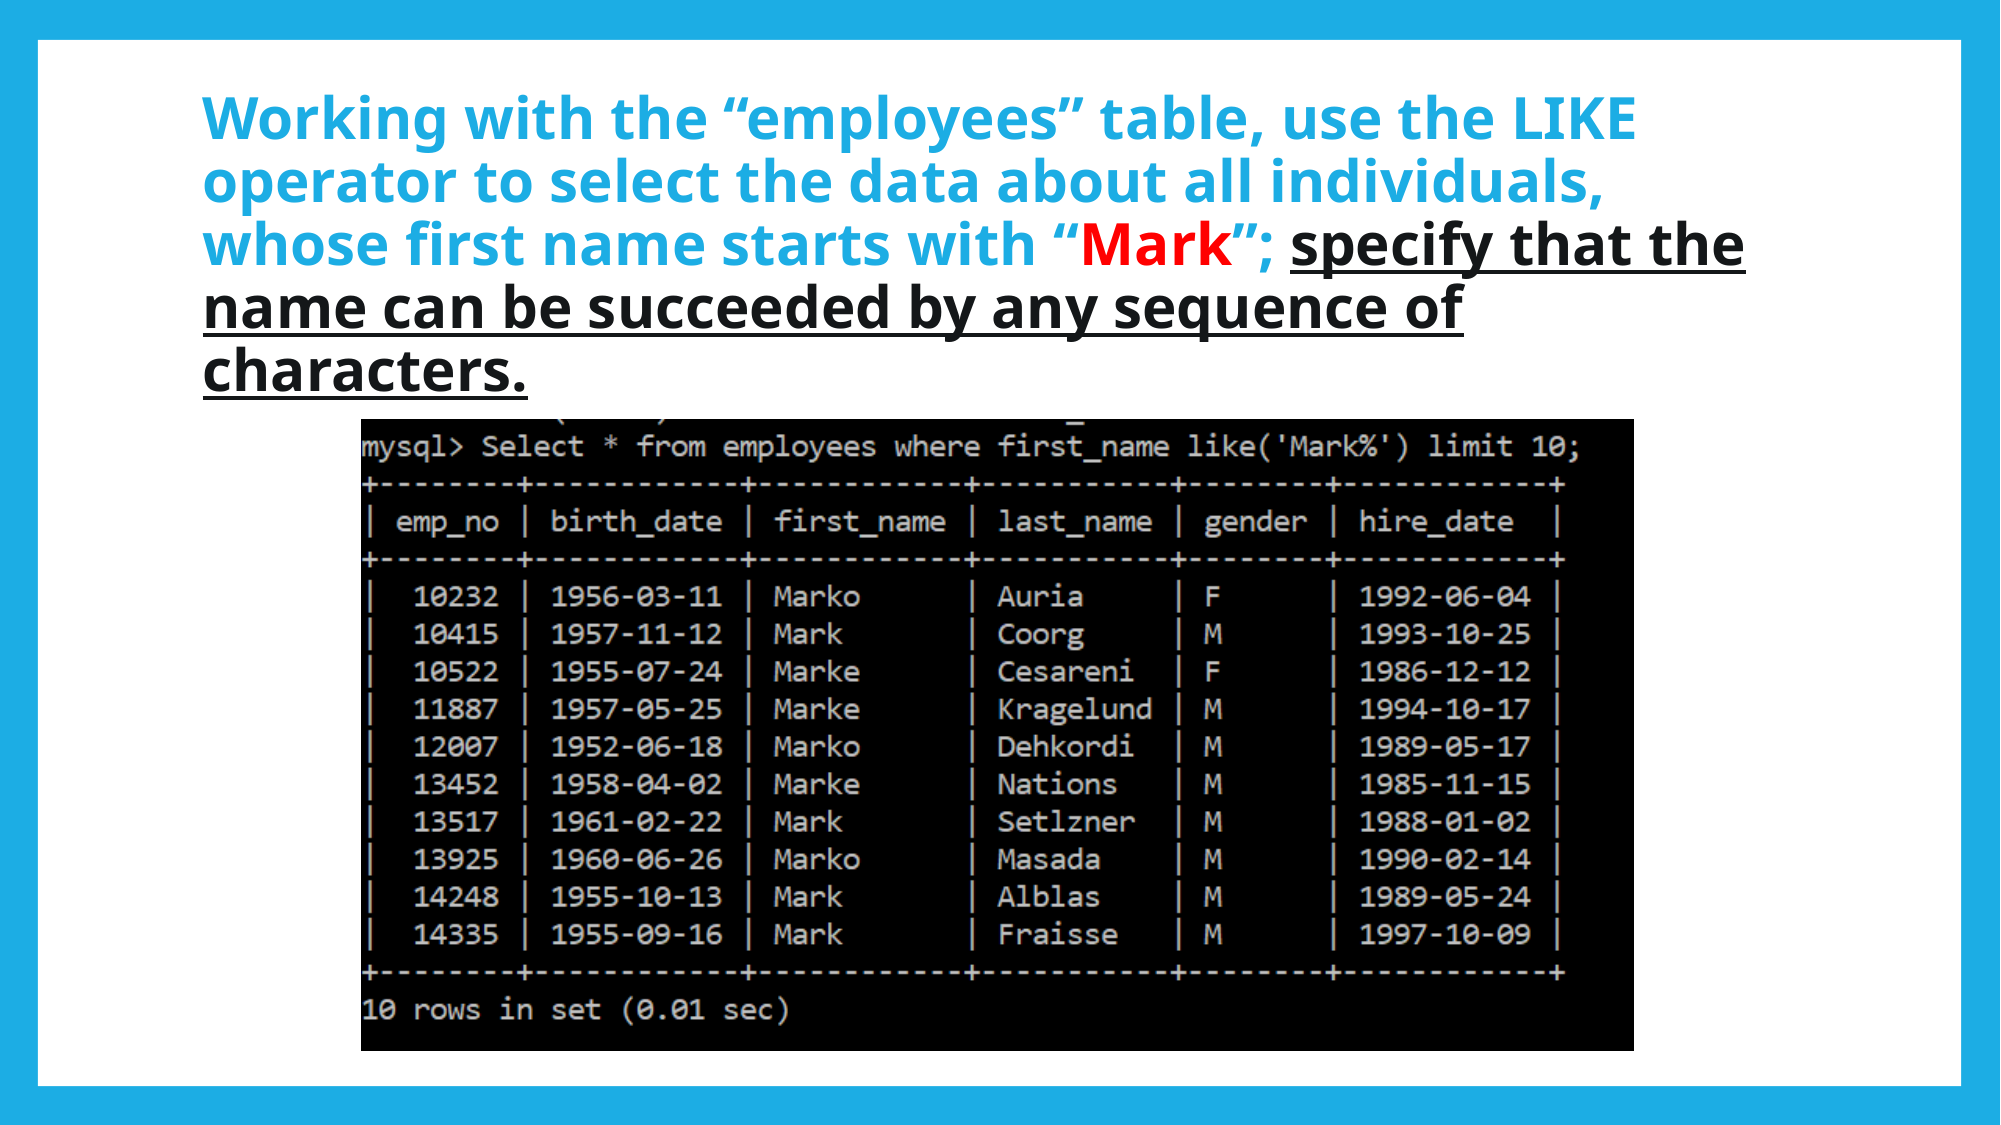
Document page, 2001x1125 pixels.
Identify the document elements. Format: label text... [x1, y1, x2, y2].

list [361, 419, 1634, 1052]
title Working with the “employees” table, use the LIKE operator to select the data about all individuals, whose first name starts with “Mark”; specify that the name can be succeeded by any sequence of characters. [187, 170, 1808, 393]
